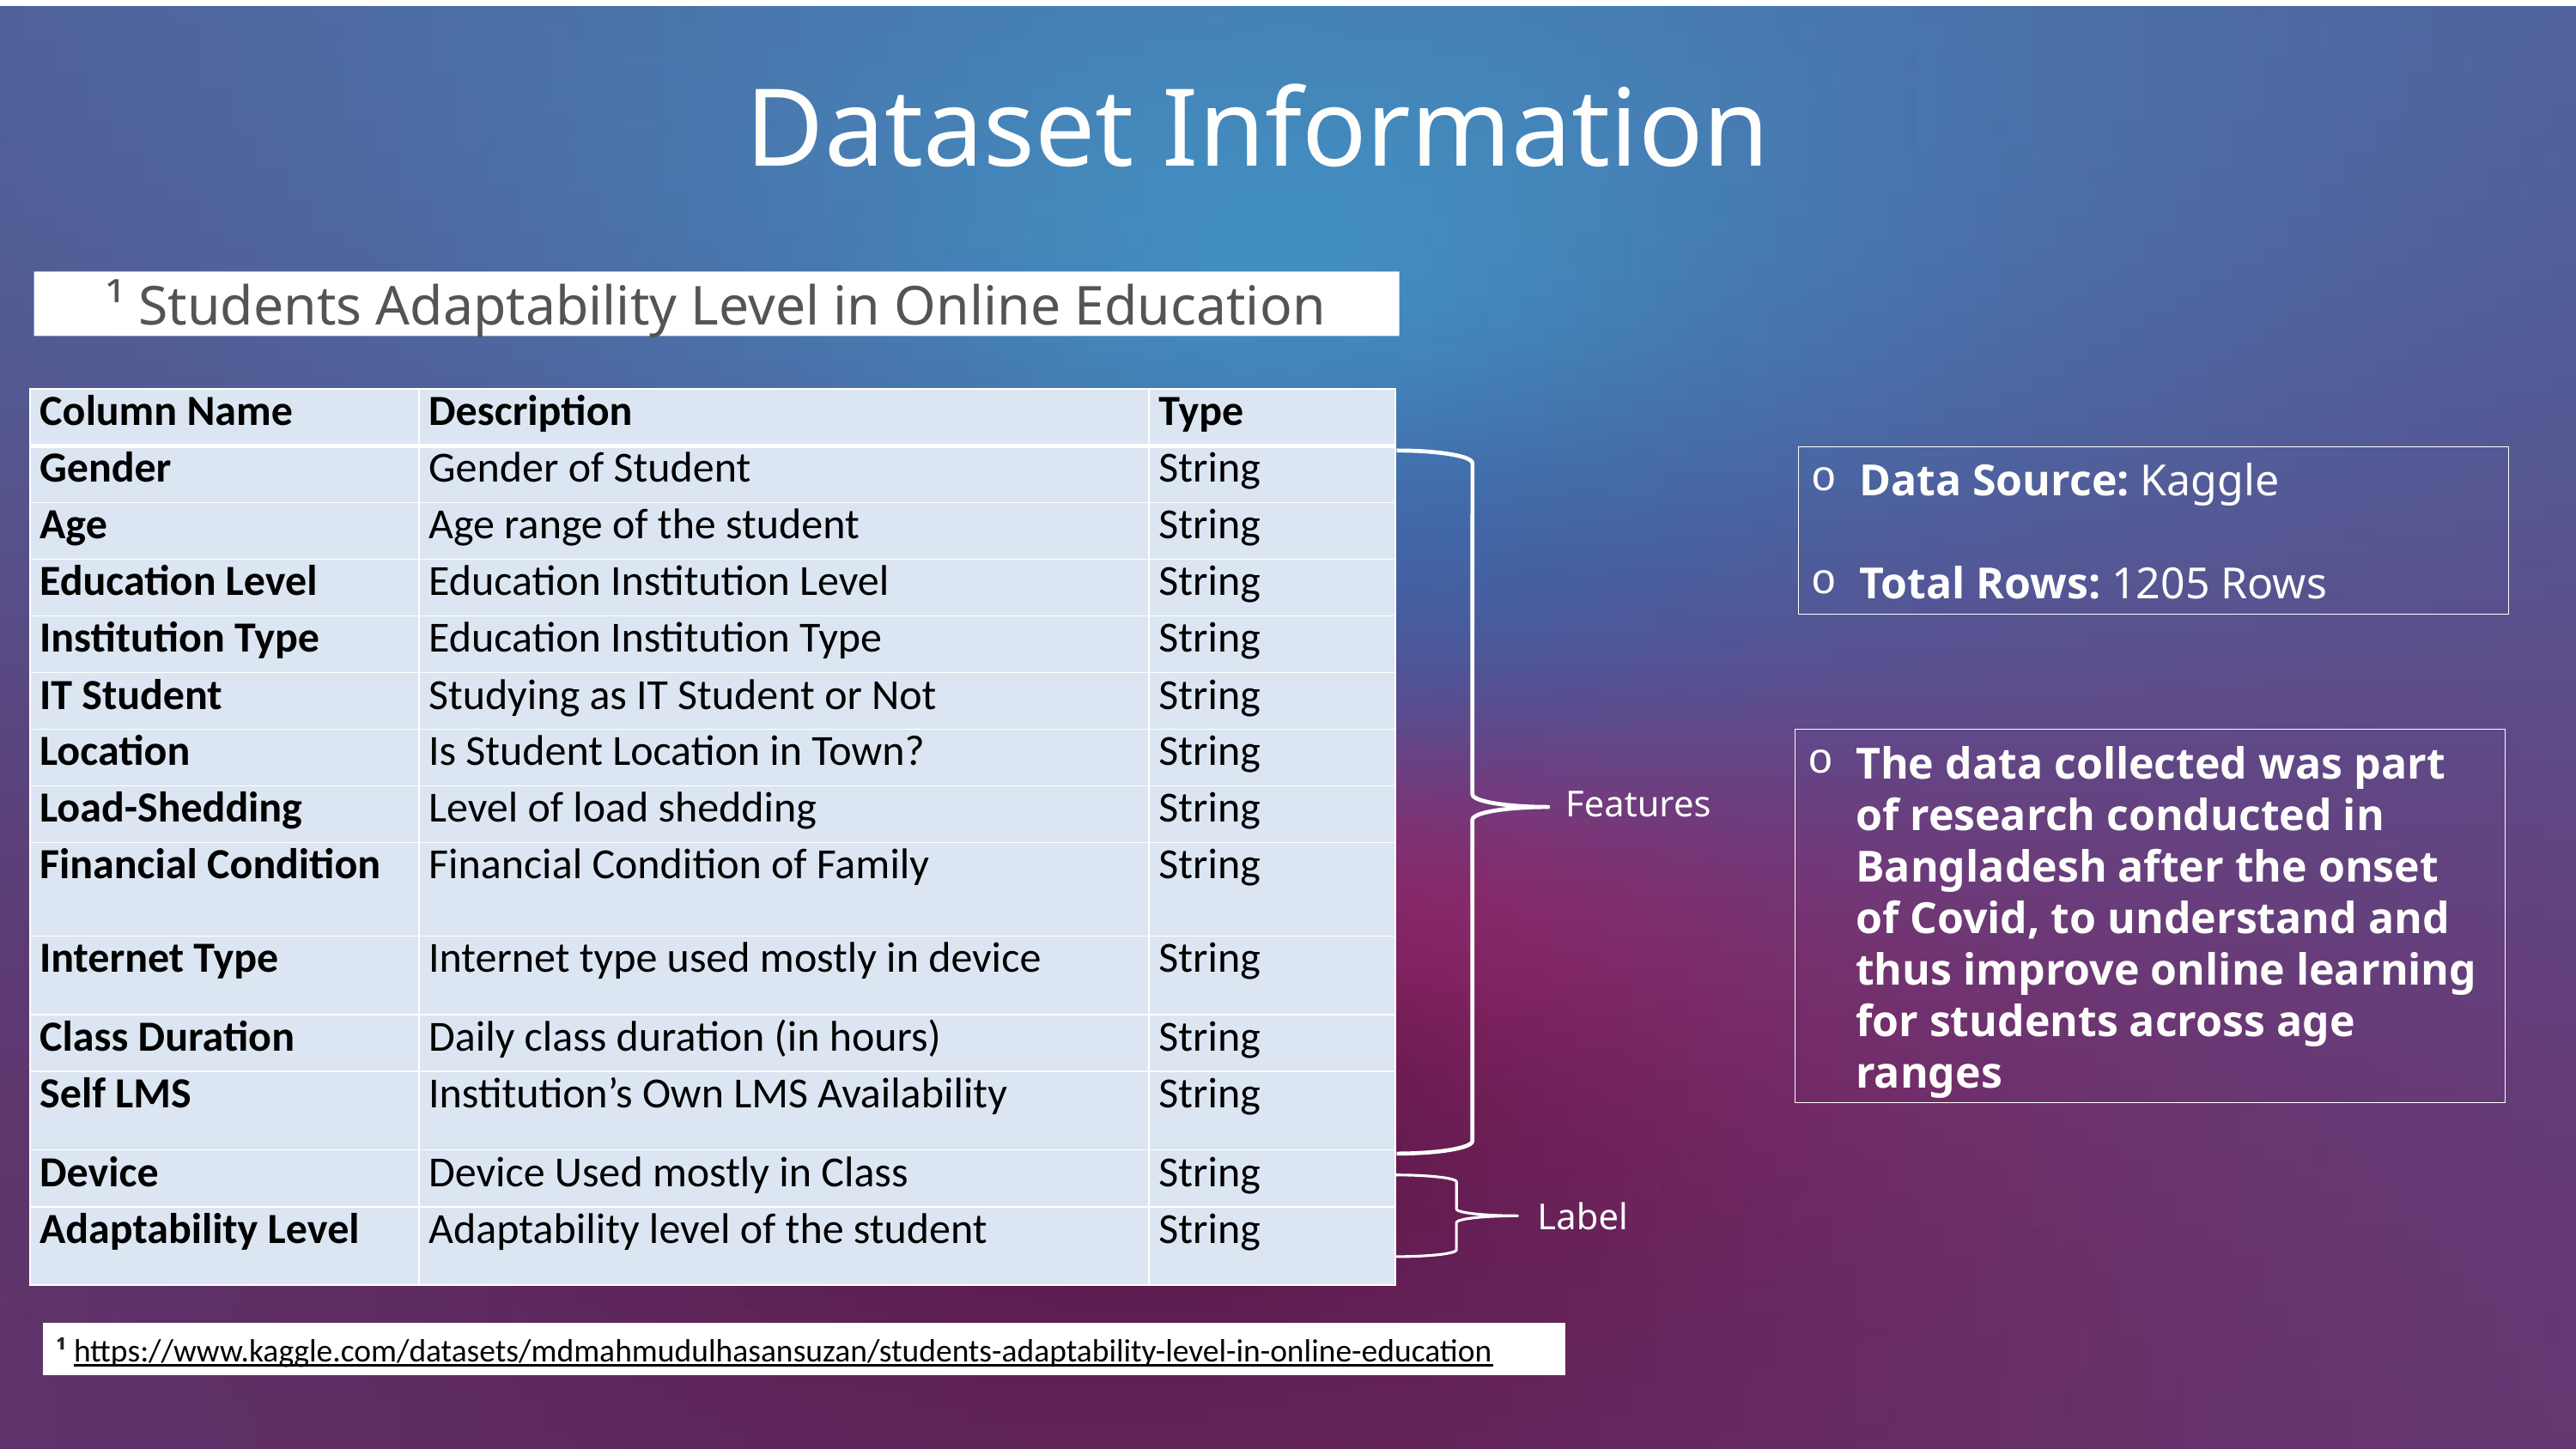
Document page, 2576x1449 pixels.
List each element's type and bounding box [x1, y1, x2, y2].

text_box [0, 4, 2576, 1449]
